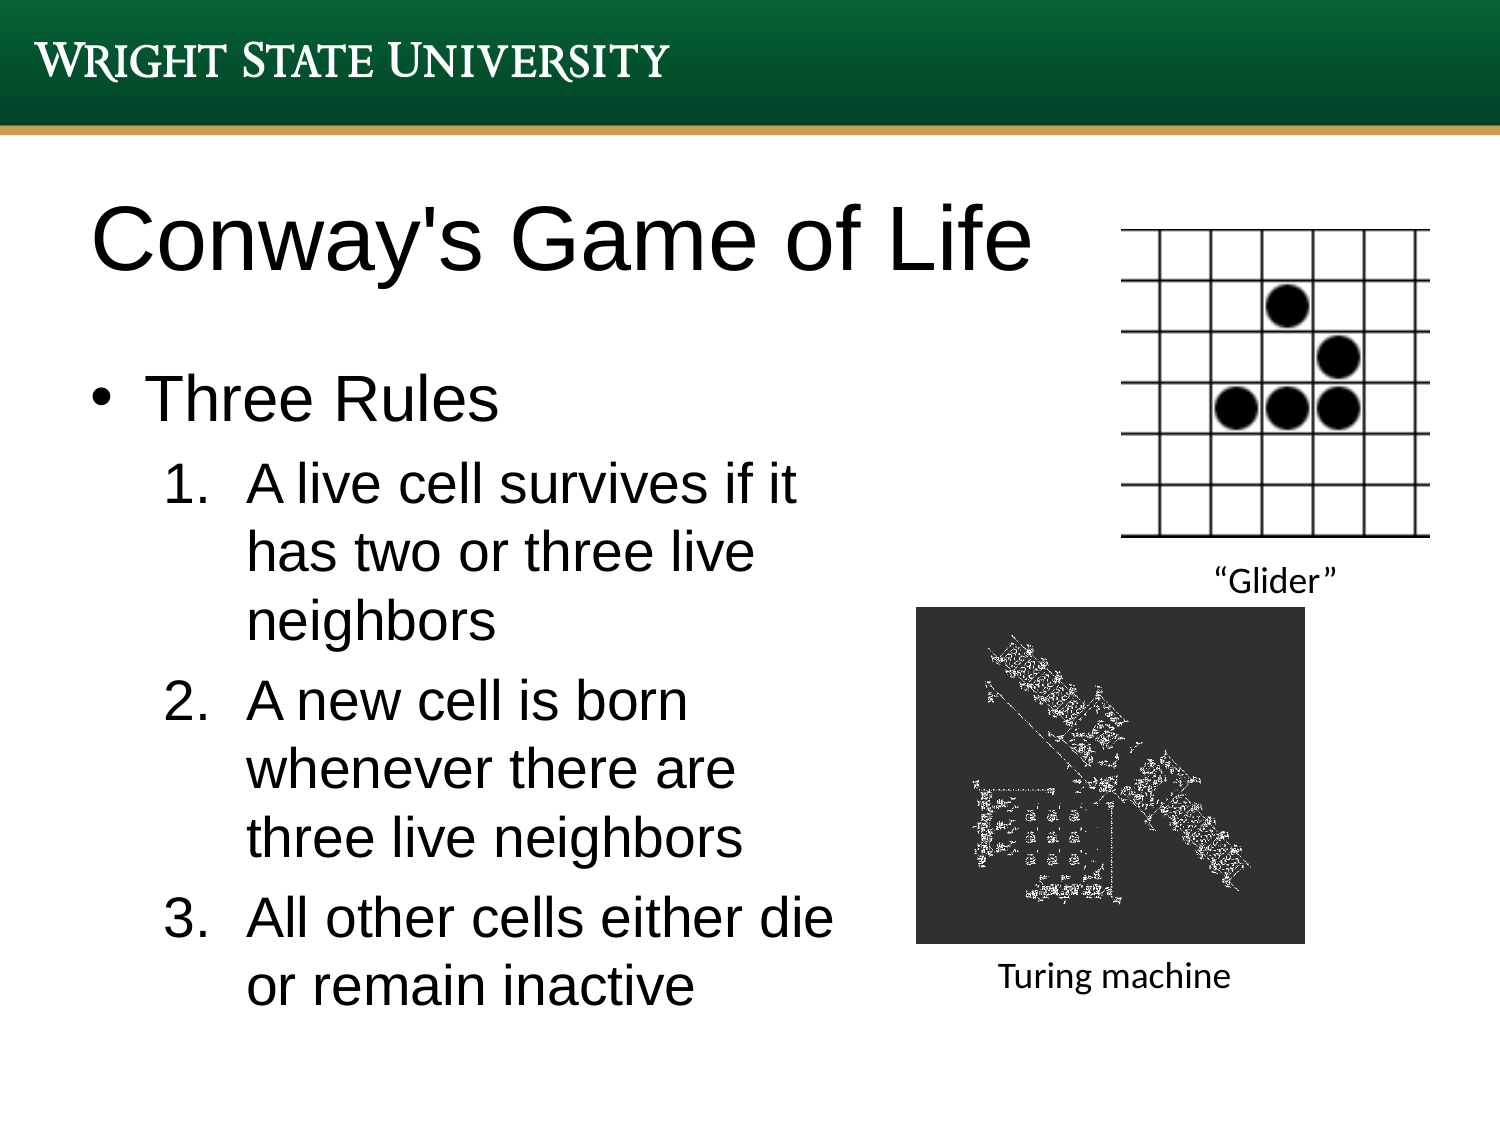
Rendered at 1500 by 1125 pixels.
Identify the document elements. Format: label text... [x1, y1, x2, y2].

picture [0, 0, 1500, 1125]
title Conway's Game of Life [75, 139, 1425, 327]
text_box “Glider” [1121, 548, 1430, 609]
list Three Rules A live cell survives if it has two or three live neighbors A new cell is born whenever there are three live neighbors All other cells either die or remain inactive [75, 349, 853, 1027]
text_box Turing machine [828, 943, 1393, 1004]
